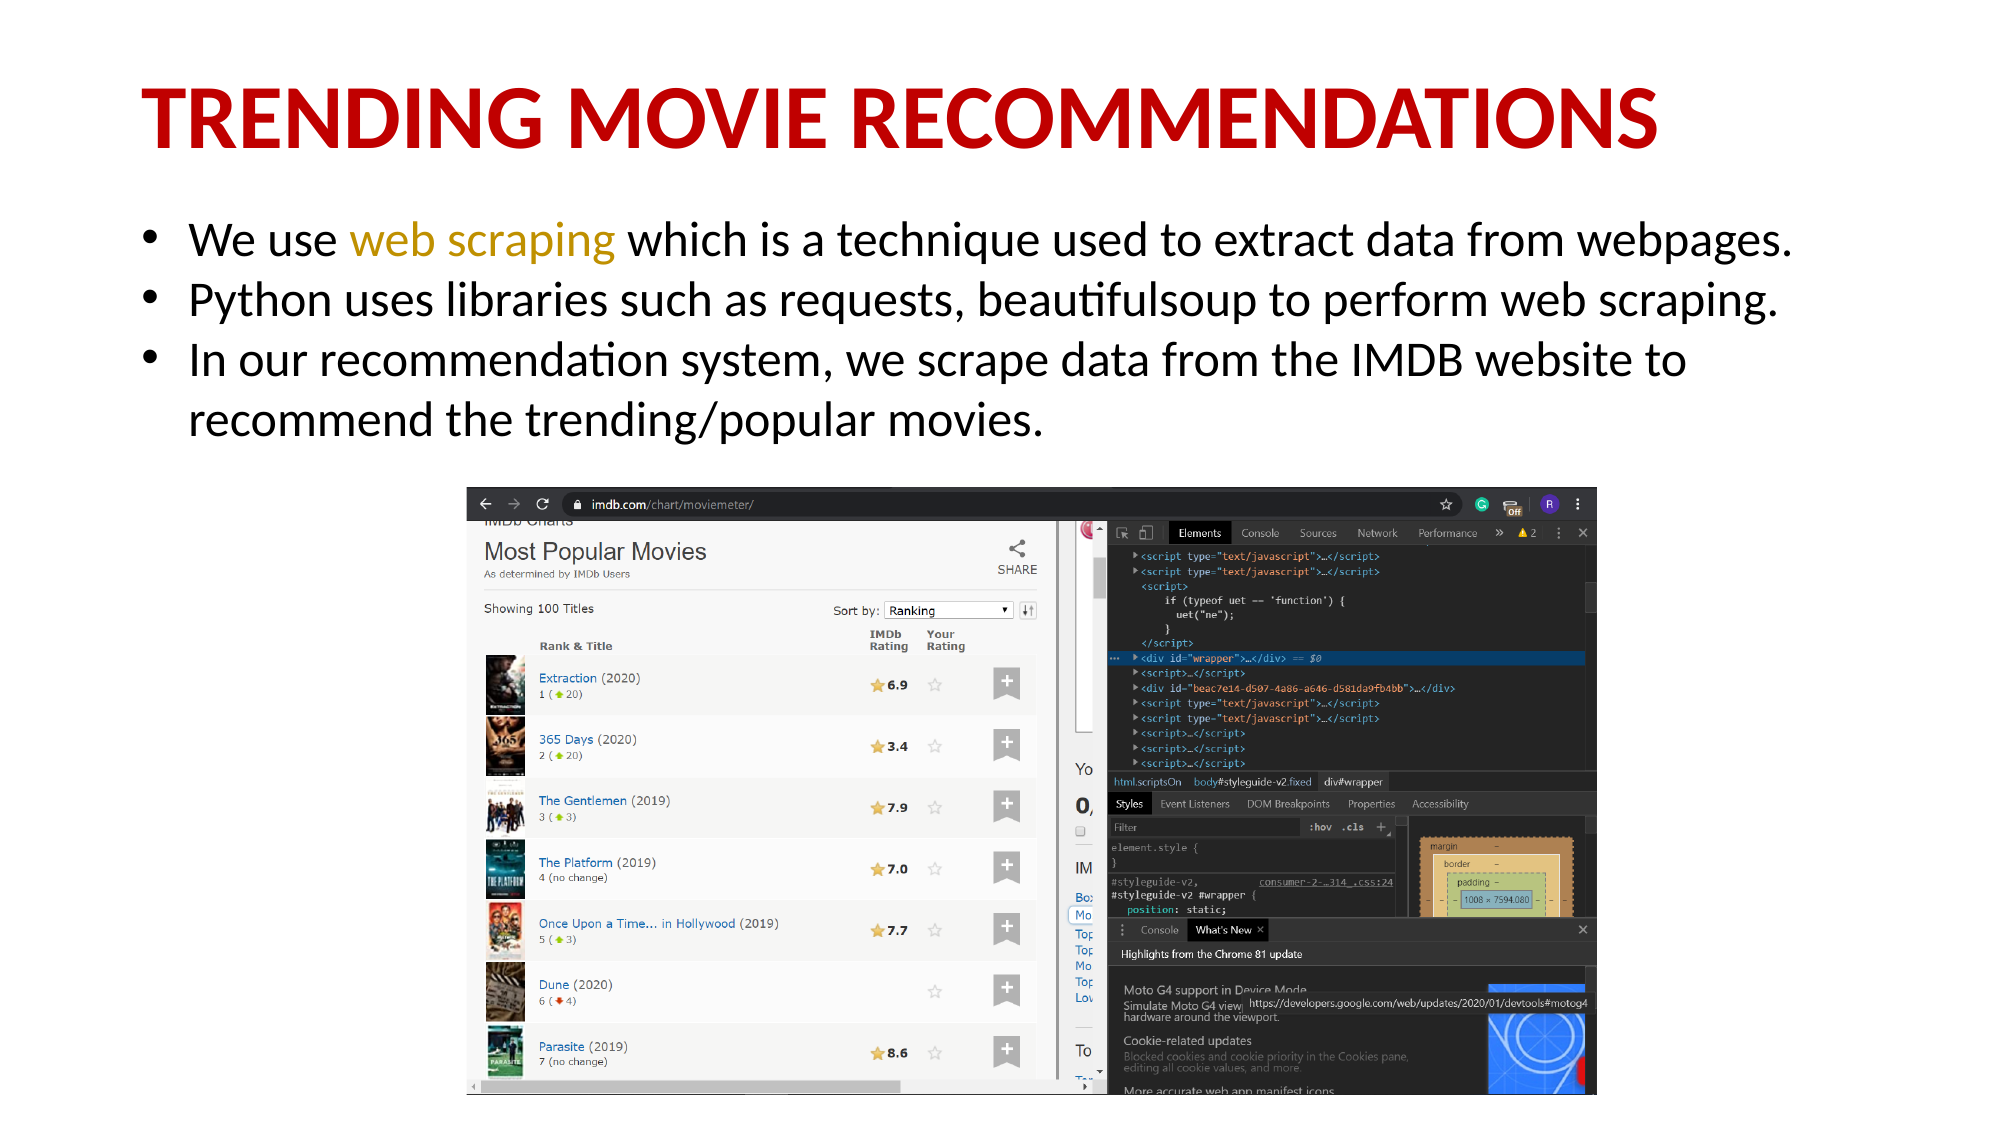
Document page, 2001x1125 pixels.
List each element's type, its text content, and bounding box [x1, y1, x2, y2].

text_box TRENDING MOVIE RECOMMENDATIONS We use web scraping which is a technique used to extract data from webpages. Python uses libraries such as requests, beautifulsoup to perform web scraping. In our recommendation system, we scrape data from the IMDB website to recommend the trending/popular movies. [126, 49, 1891, 455]
picture [466, 487, 1597, 1095]
